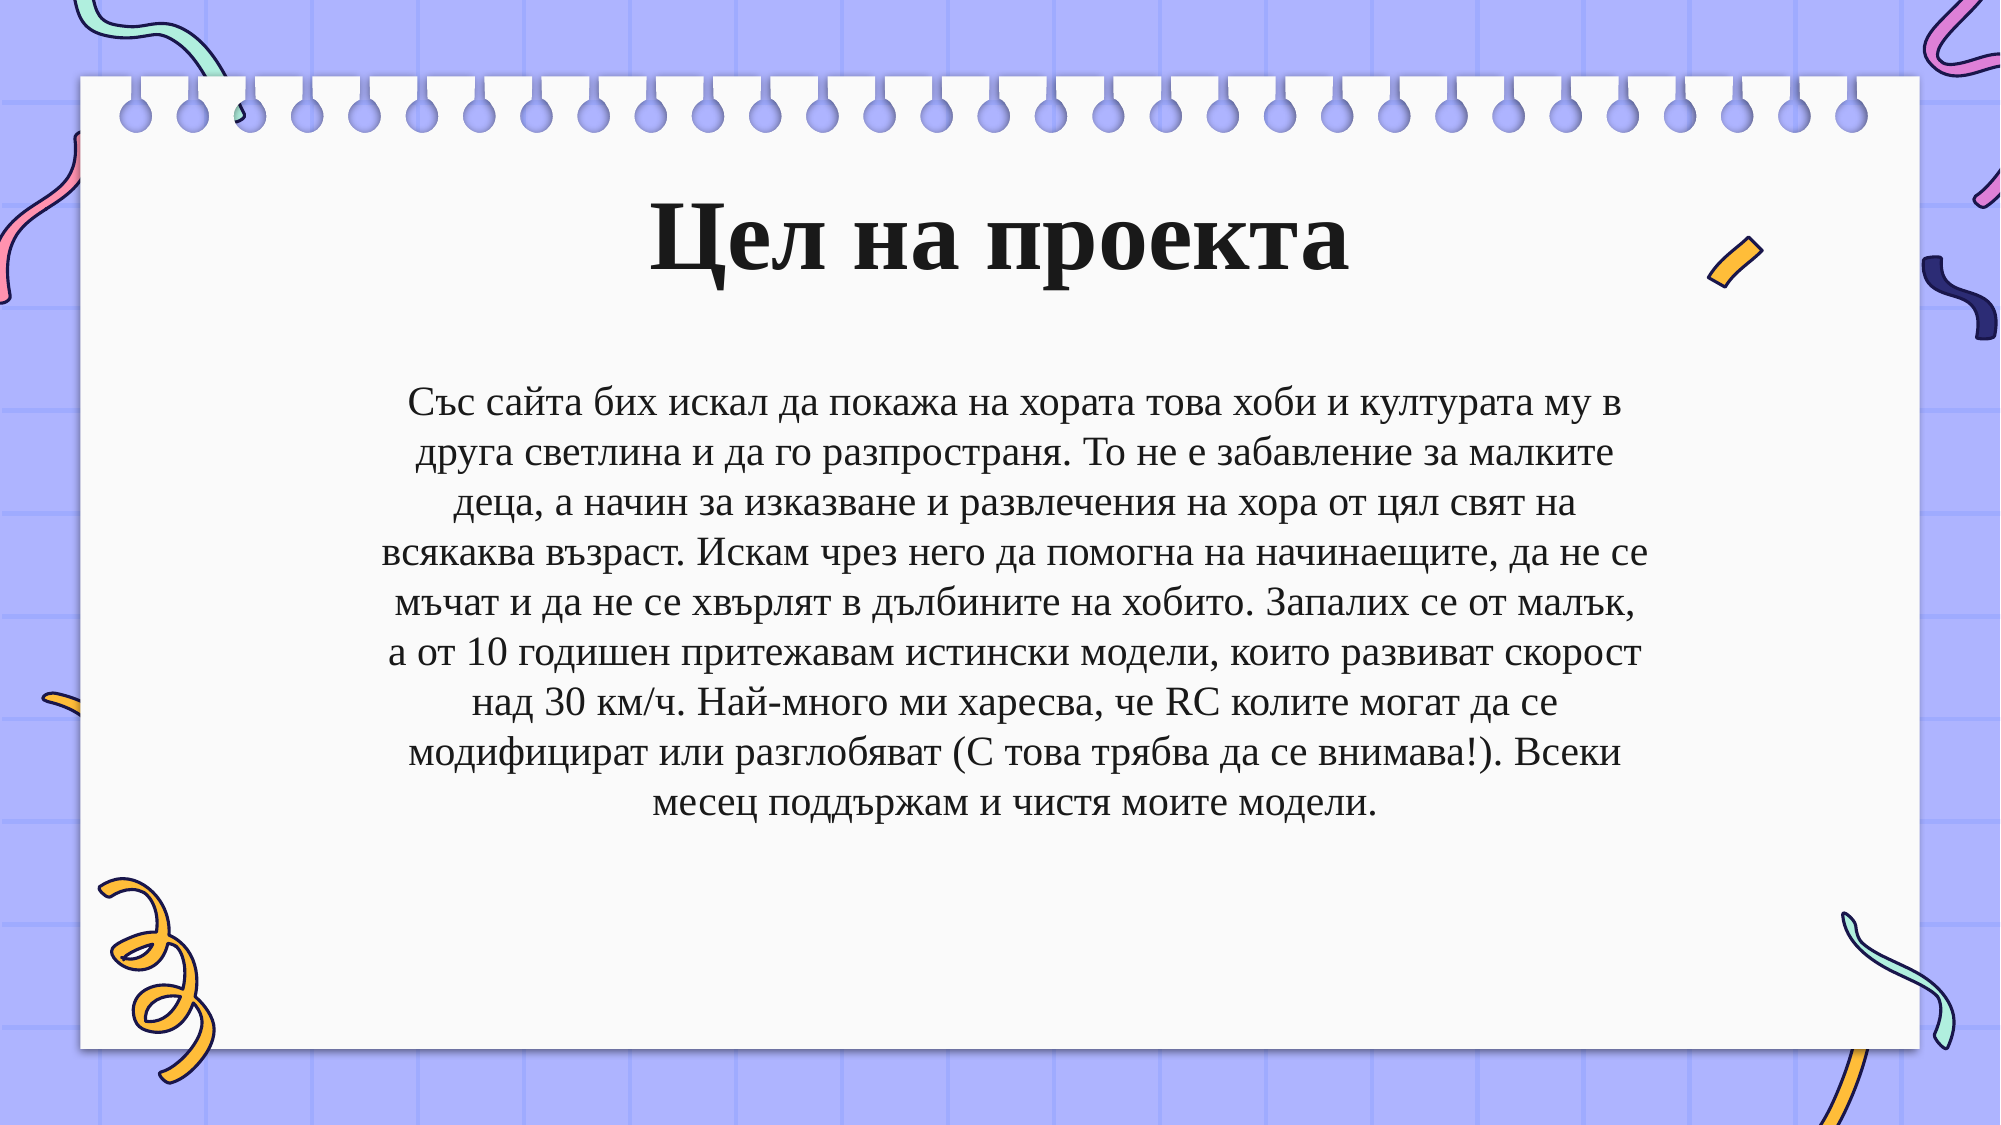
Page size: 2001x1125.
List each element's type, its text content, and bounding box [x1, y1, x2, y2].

list Със сайта бих искал да покажа на хората това хоби и културата му в друга светлина и да го разпространя. То не е забавление за малките деца, а начин за изказване и развлечения на хора от цял свят на всякаква възраст. Искам чрез него да помогна на начинаещите, да не се мъчат и да не се хвърлят в дълбините на хобито. Запалих се от малък, а от 10 годишен притежавам истински модели, които развиват скорост над 30 км/ч. Най-много ми харесва, че RC колите могат да се модифицират или разглобяват (С това трябва да се внимава!). Всеки месец поддържам и чистя моите модели. [335, 358, 1664, 843]
title Цел на проекта [157, 176, 1843, 283]
